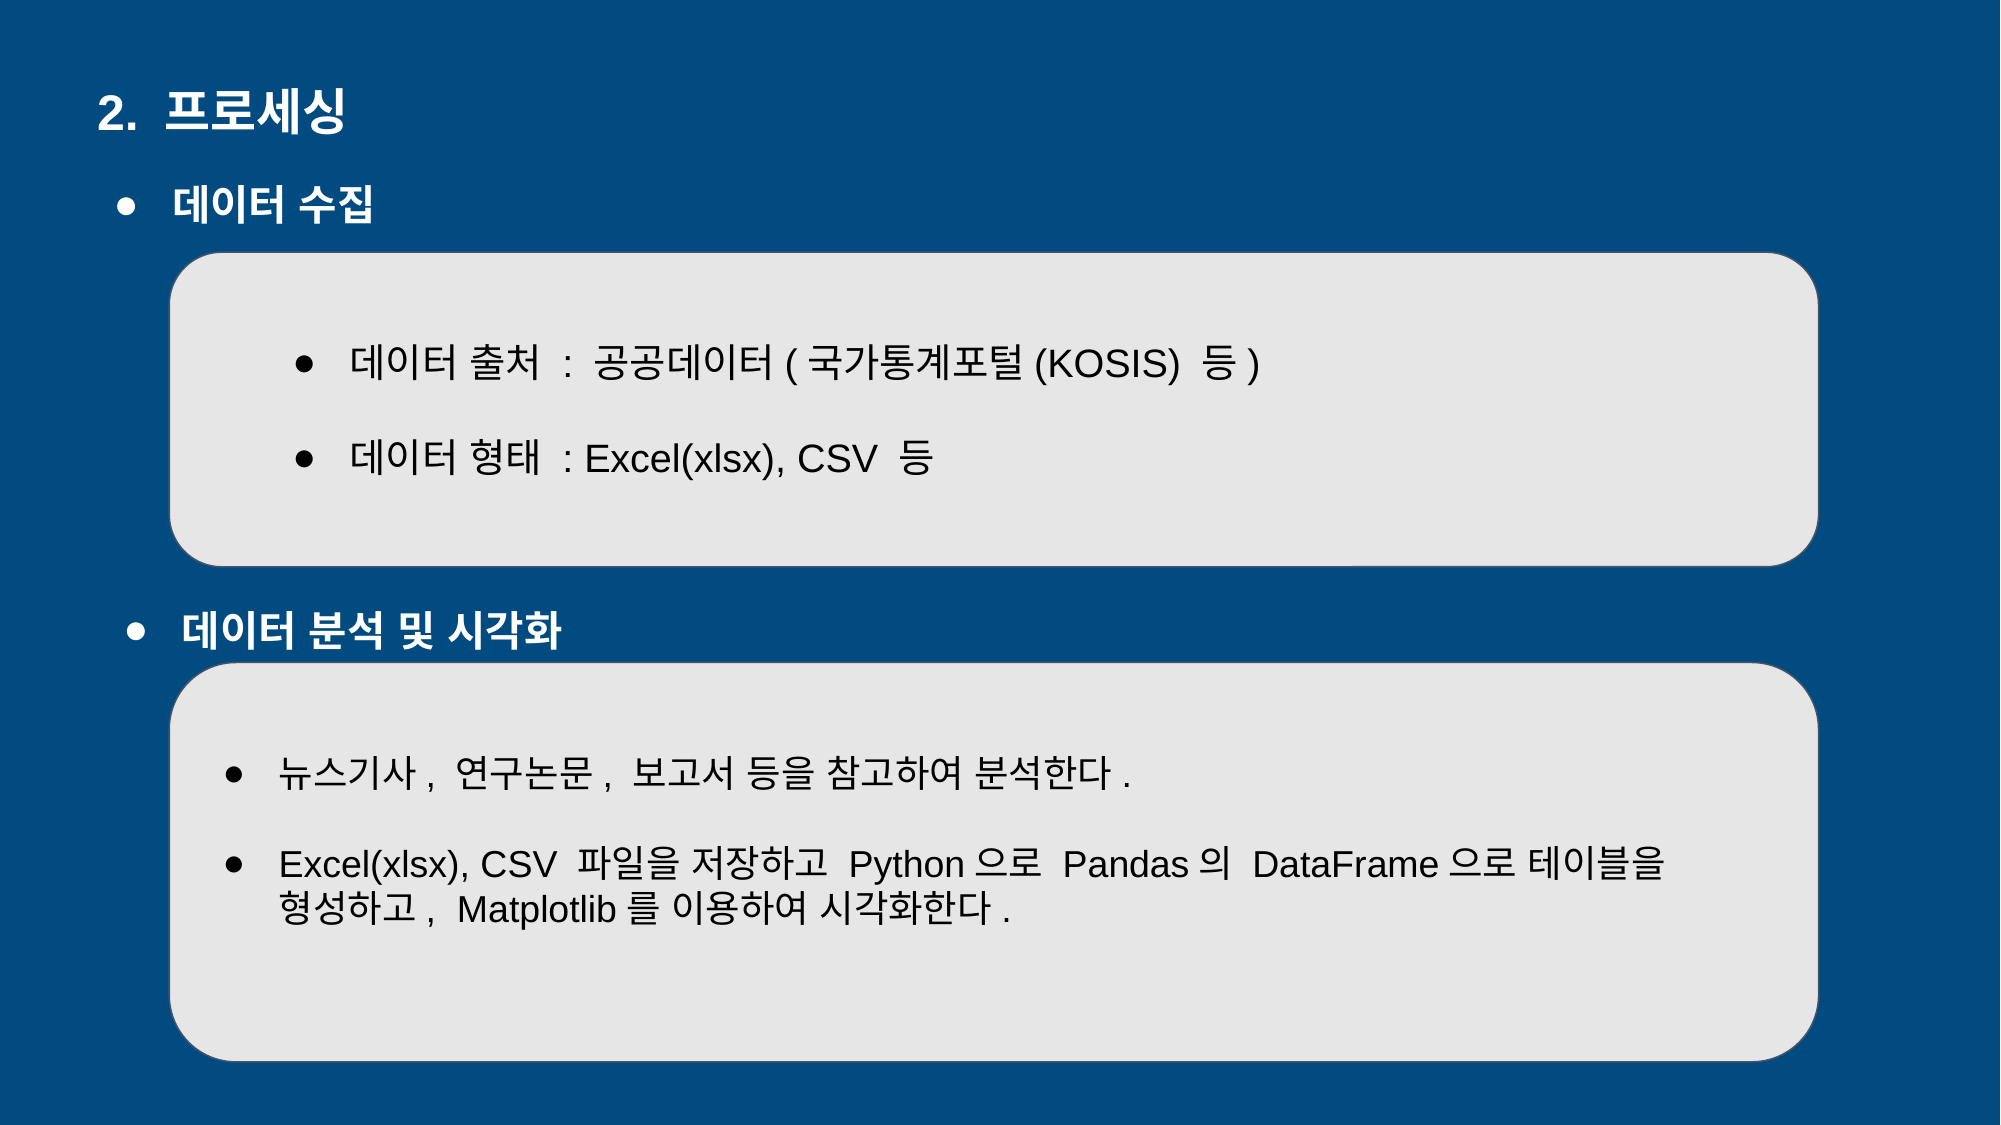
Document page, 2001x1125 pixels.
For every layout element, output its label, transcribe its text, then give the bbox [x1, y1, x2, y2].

text_box 2. 프로세싱 [82, 65, 906, 156]
text_box 데이터 출처 : 공공데이터(국가통계포털(KOSIS) 등) 데이터 형태 : Excel(xlsx), CSV 등 [169, 252, 1819, 567]
text_box 데이터 분석 및 시각화 [91, 596, 707, 662]
text_box 데이터 수집 [82, 171, 687, 237]
text_box [221, 309, 1781, 376]
text_box 뉴스기사, 연구논문, 보고서 등을 참고하여 분석한다. Excel(xlsx), CSV 파일을 저장하고 Python으로 Pandas의 DataFrame으로 테이블을 형성하고, Matplotlib를 이용하여 시각화한다. [169, 662, 1819, 1062]
